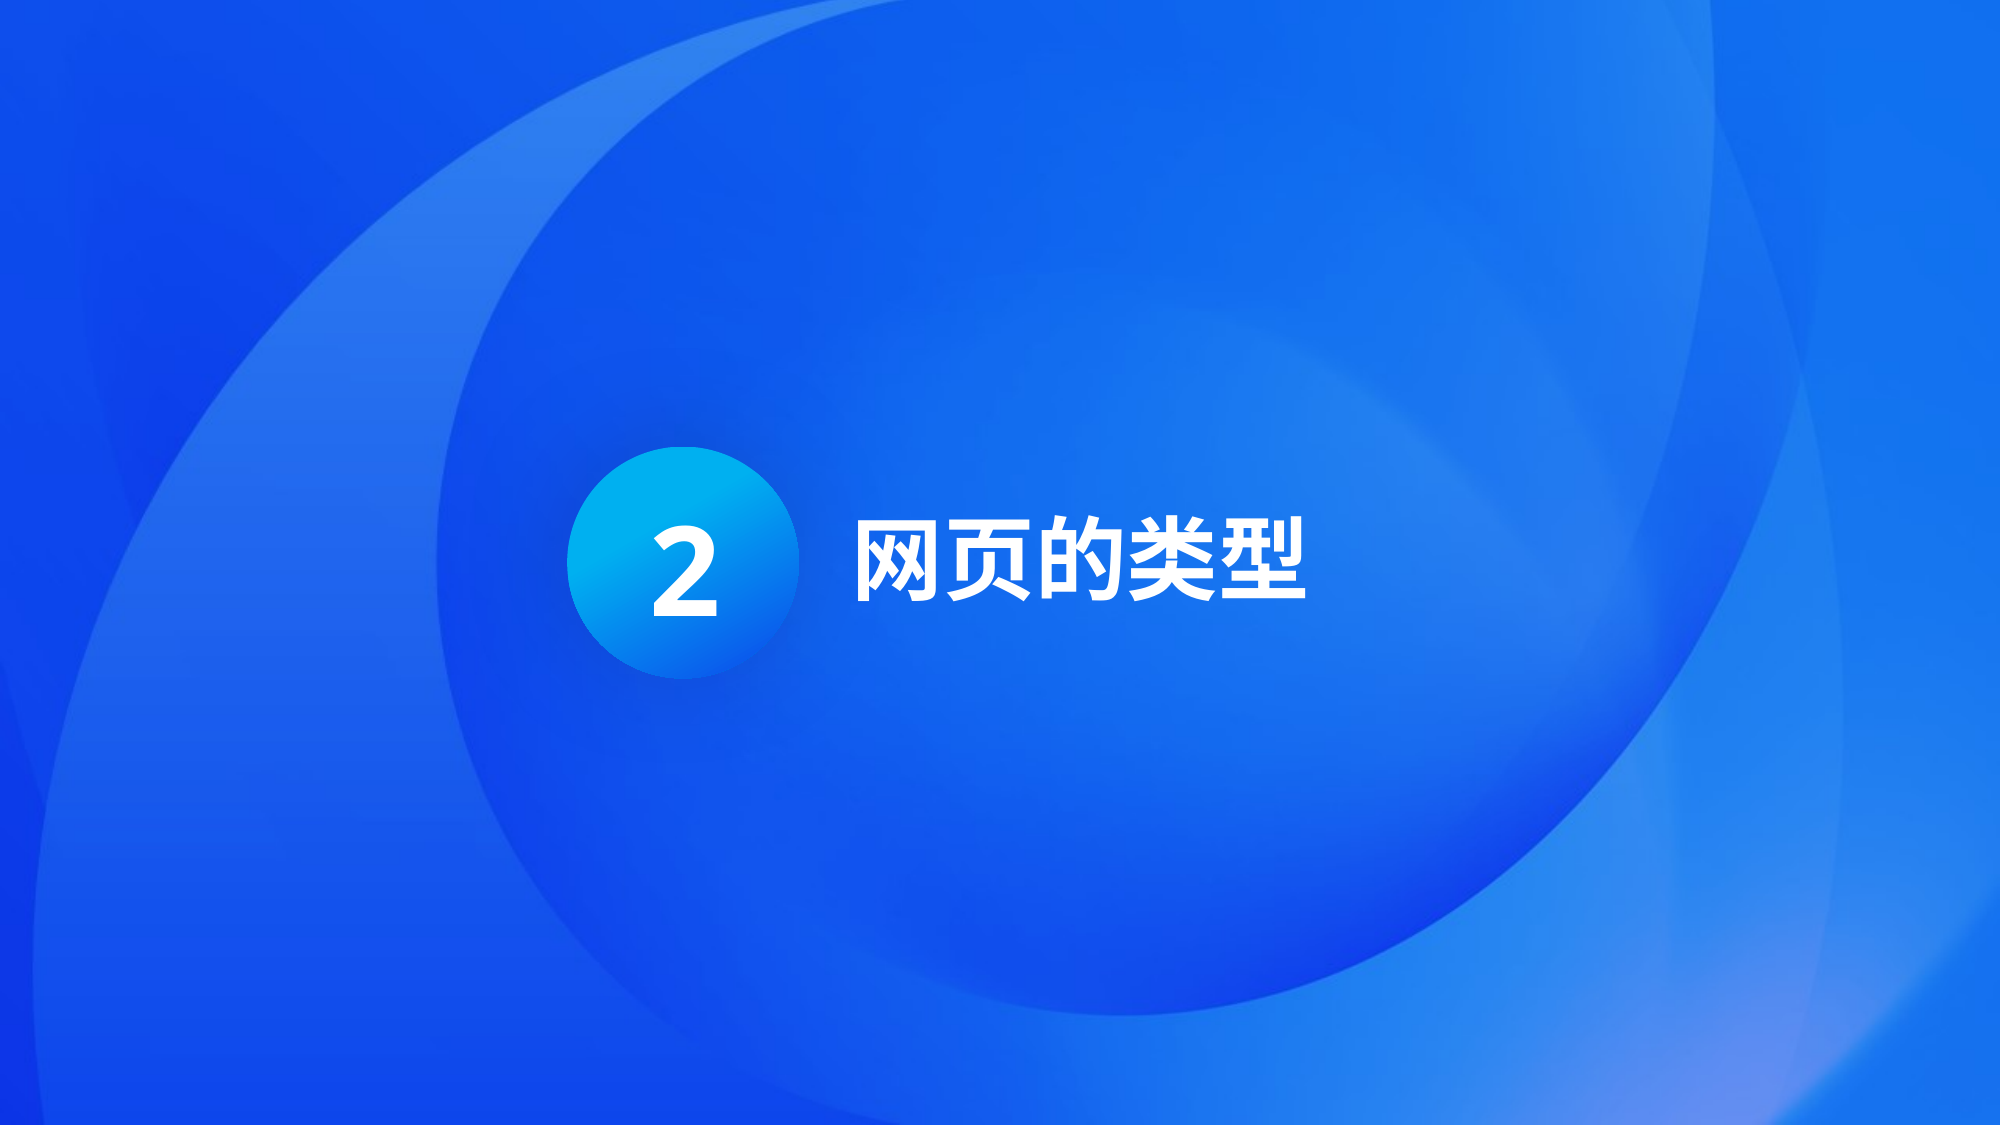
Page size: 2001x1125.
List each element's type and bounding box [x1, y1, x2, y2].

text_box [567, 446, 802, 679]
picture [0, 0, 2000, 1125]
